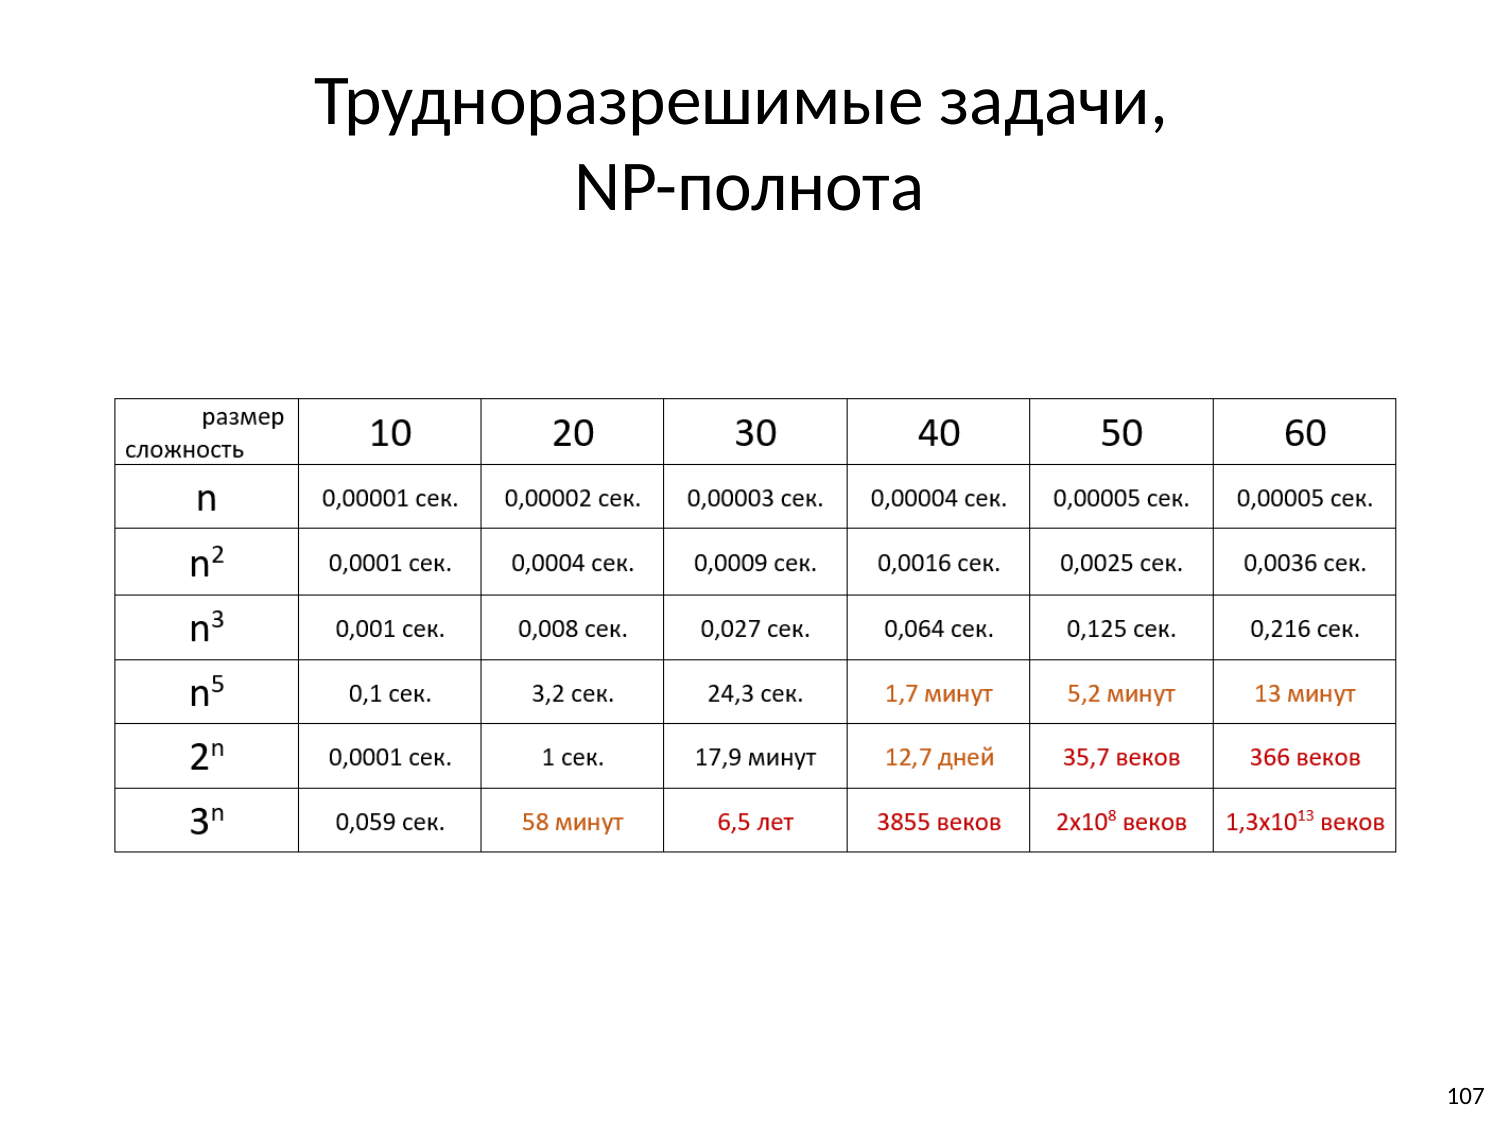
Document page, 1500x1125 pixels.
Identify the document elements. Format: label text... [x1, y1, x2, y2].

title Трудноразрешимые задачи, NP-полнота [75, 45, 1425, 233]
slide_number 107 [1149, 1065, 1500, 1125]
picture [90, 378, 1426, 879]
